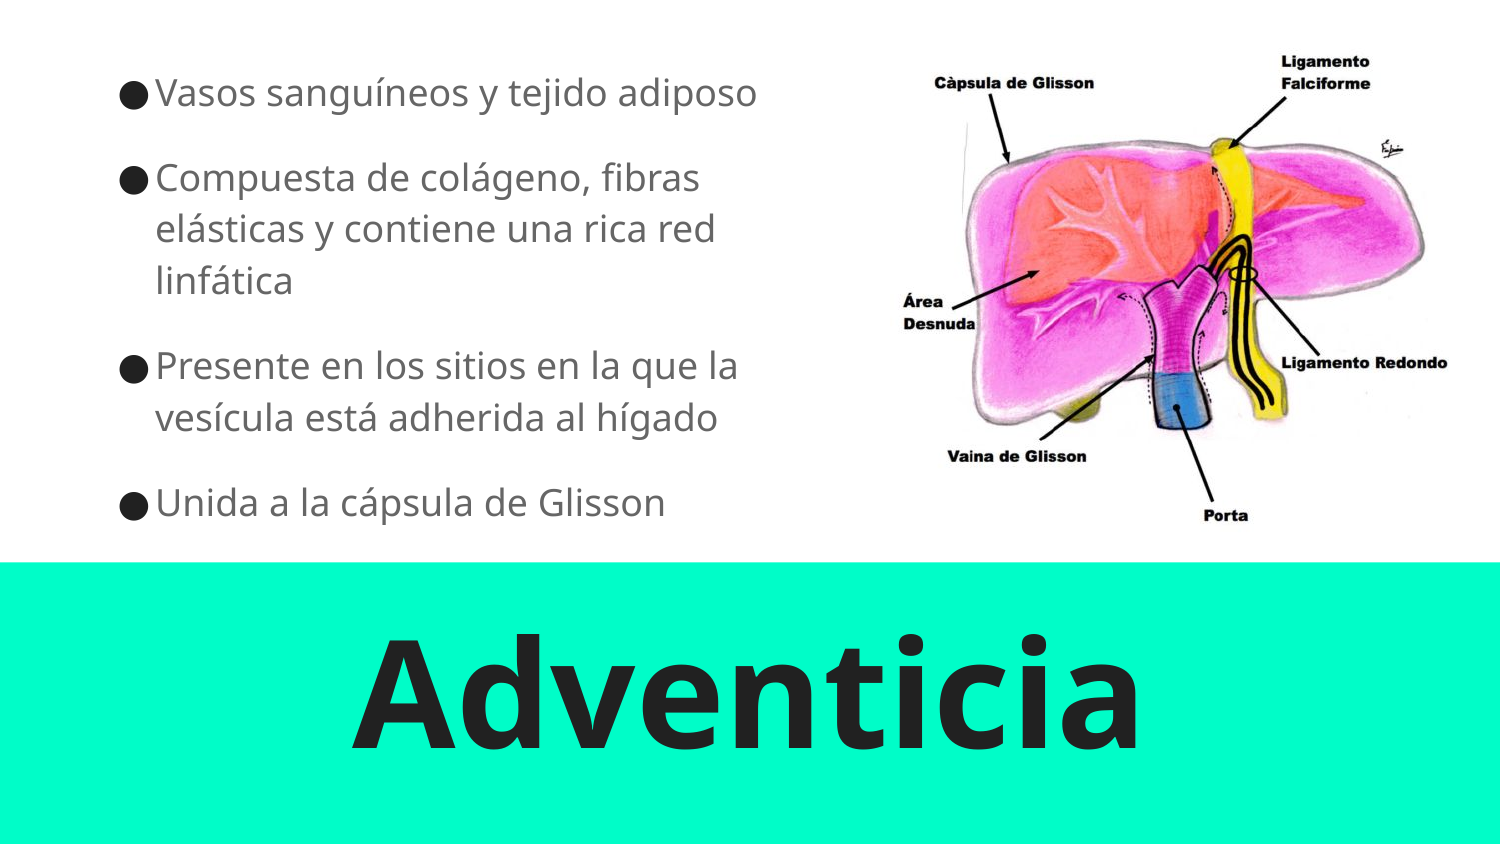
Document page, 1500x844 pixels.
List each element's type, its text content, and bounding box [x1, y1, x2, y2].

picture [890, 24, 1450, 544]
title Adventicia [51, 588, 1449, 790]
list Vasos sanguíneos y tejido adiposo Compuesta de colágeno, fibras elásticas y contiene una rica red linfática Presente en los sitios en la que la vesícula está adherida al hígado Unida a la cápsula de Glisson [65, 46, 866, 400]
